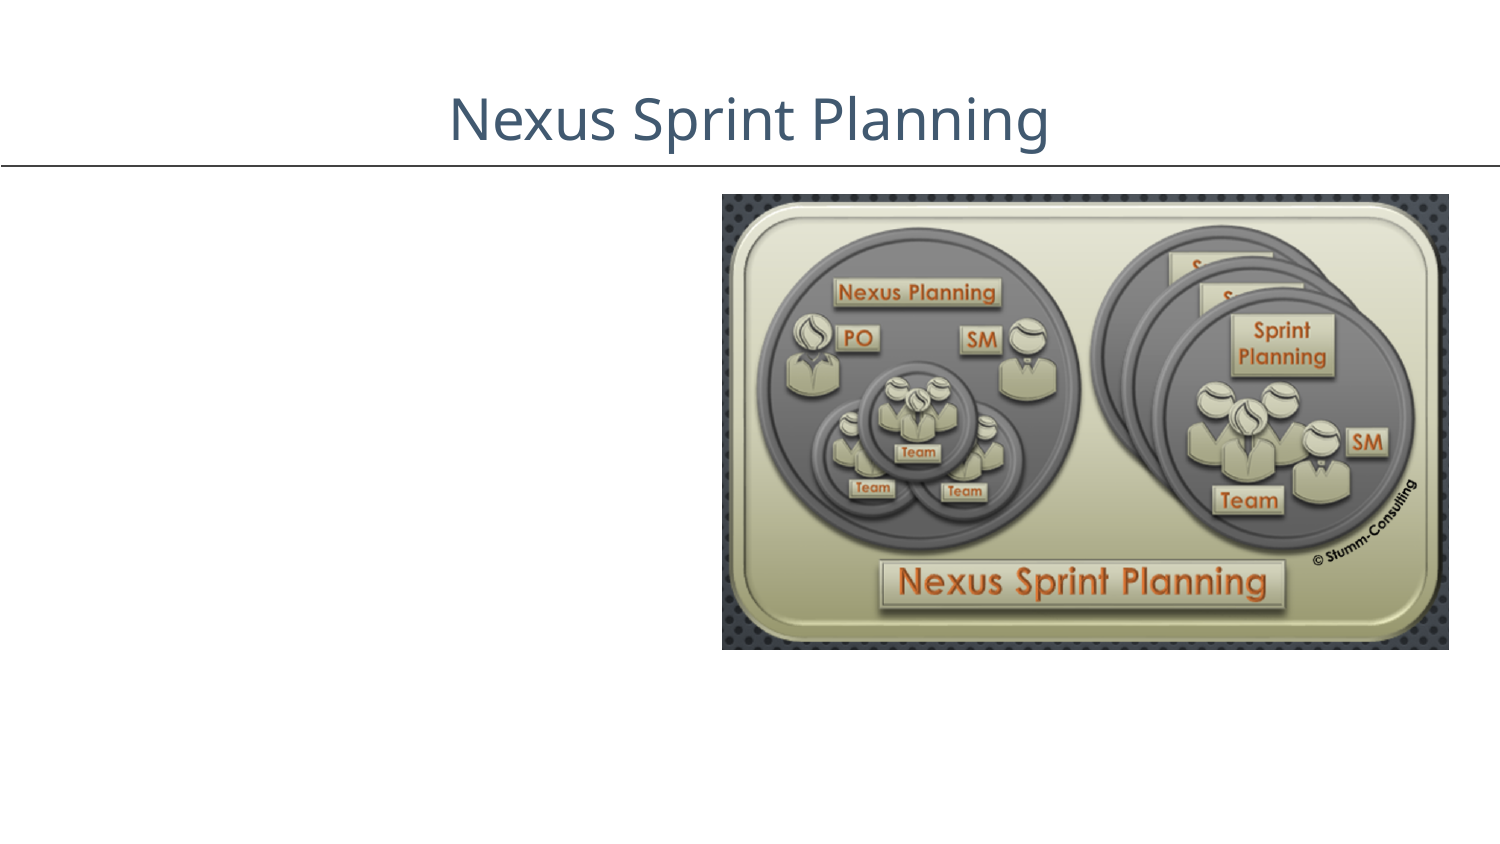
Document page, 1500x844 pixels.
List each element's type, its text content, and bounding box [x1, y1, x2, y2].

title Nexus Sprint Planning [51, 67, 1449, 165]
picture [722, 194, 1450, 650]
